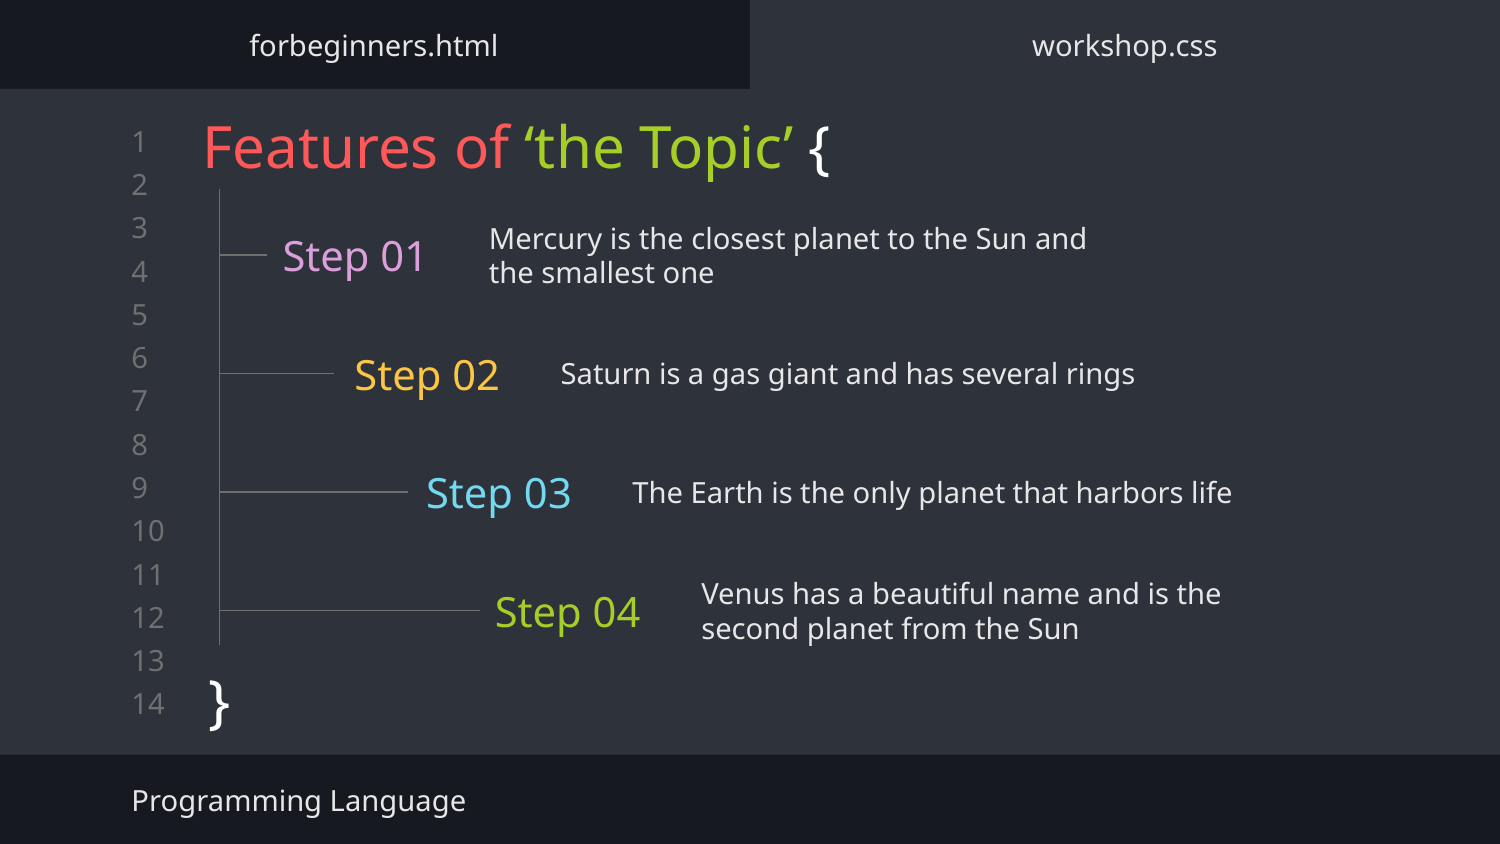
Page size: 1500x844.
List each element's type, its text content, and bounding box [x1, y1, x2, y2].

text_box Step 04 [479, 562, 686, 659]
text_box } [177, 648, 261, 749]
text_box Venus has a beautiful name and is the second planet from the Sun [686, 562, 1340, 659]
subtitle Programming Language [116, 770, 915, 829]
text_box The Earth is the only planet that harbors life [617, 443, 1271, 540]
text_box Mercury is the closest planet to the Sun and the smallest one [473, 206, 1127, 303]
text_box [210, 483, 215, 501]
title Features of ‘the Topic’ { [187, 95, 1384, 185]
subtitle forbeginners.html [0, 15, 749, 74]
text_box Saturn is a gas giant and has several rings [545, 325, 1199, 422]
text_box [210, 365, 215, 382]
text_box Step 03 [410, 443, 617, 540]
text_box [224, 483, 229, 491]
subtitle workshop.css [750, 15, 1500, 74]
text_box Step 01 [267, 206, 473, 303]
text_box [220, 493, 229, 502]
text_box [220, 611, 229, 620]
text_box [210, 602, 215, 619]
text_box Step 02 [339, 325, 545, 422]
text_box [220, 374, 229, 383]
